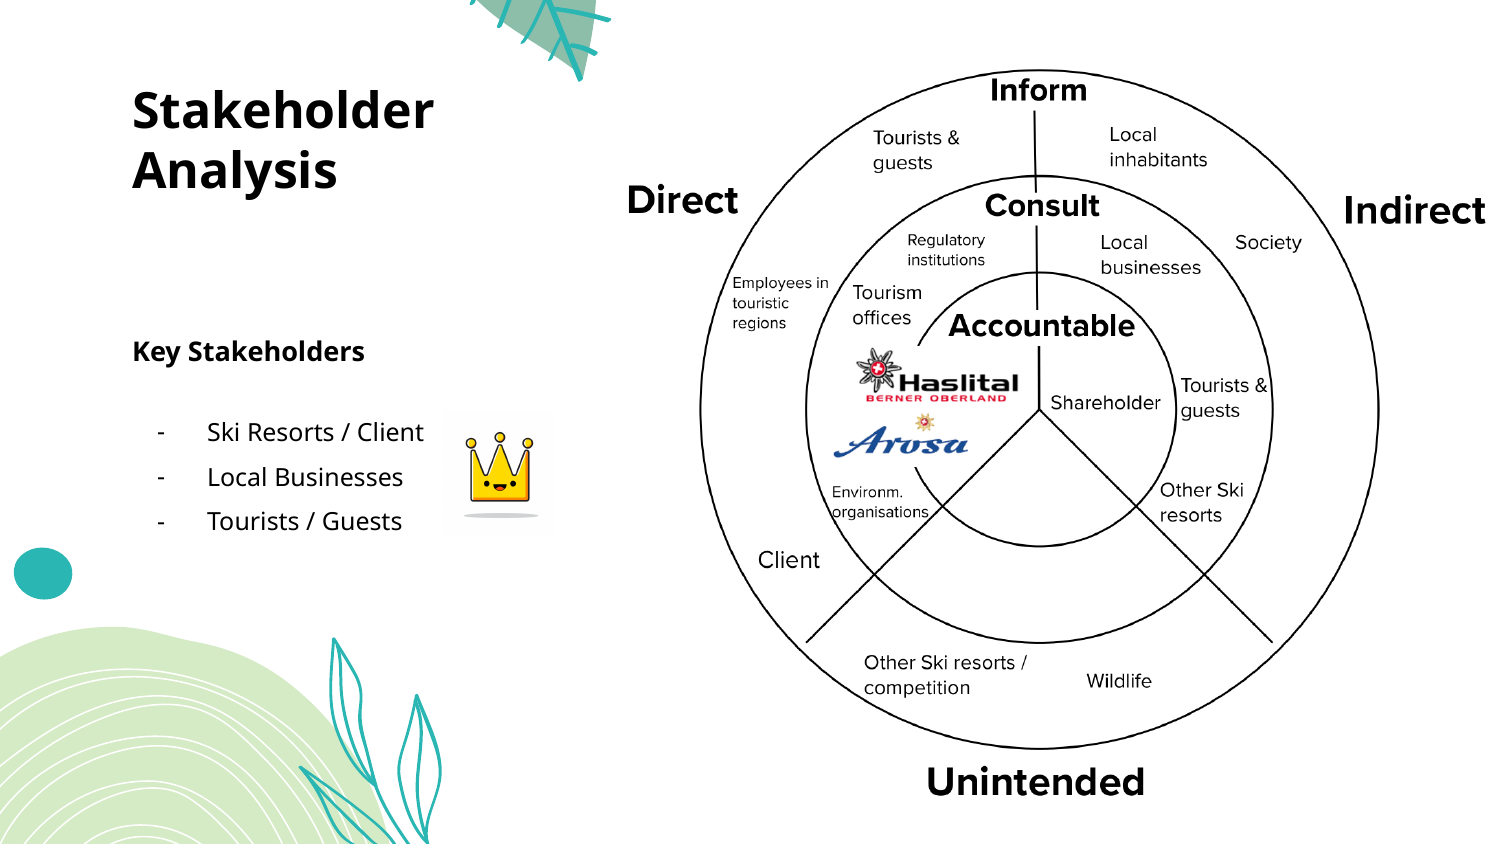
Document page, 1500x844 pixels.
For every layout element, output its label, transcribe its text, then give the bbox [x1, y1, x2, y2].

list Key Stakeholders Ski Resorts / Client Local Businesses Tourists / Guests [117, 284, 578, 573]
picture [619, 62, 1493, 814]
picture [442, 410, 554, 536]
title Stakeholder Analysis [117, 89, 578, 214]
